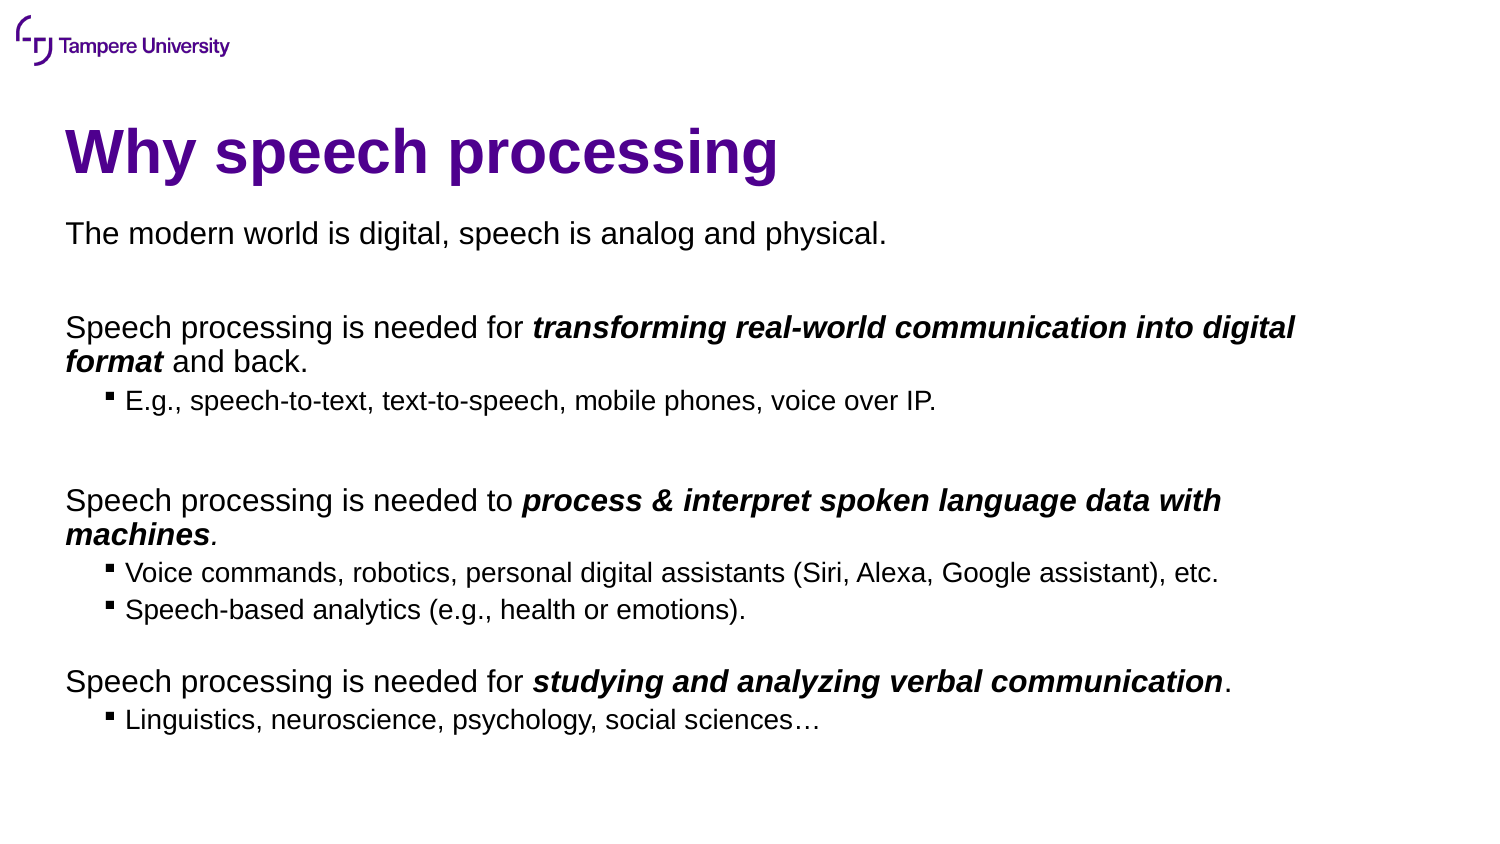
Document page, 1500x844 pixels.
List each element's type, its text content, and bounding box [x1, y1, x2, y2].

picture [15, 14, 230, 66]
list The modern world is digital, speech is analog and physical. Speech processing is needed for transforming real-world communication into digital format and back. E.g., speech-to-text, text-to-speech, mobile phones, voice over IP. Speech processing is needed to process & interpret spoken language data with machines. Voice commands, robotics, personal digital assistants (Siri, Alexa, Google assistant), etc. Speech-based analytics (e.g., health or emotions). Speech processing is needed for studying and analyzing verbal communication. Linguistics, neuroscience, psychology, social sciences… [50, 210, 1345, 746]
title Why speech processing [50, 112, 1345, 192]
